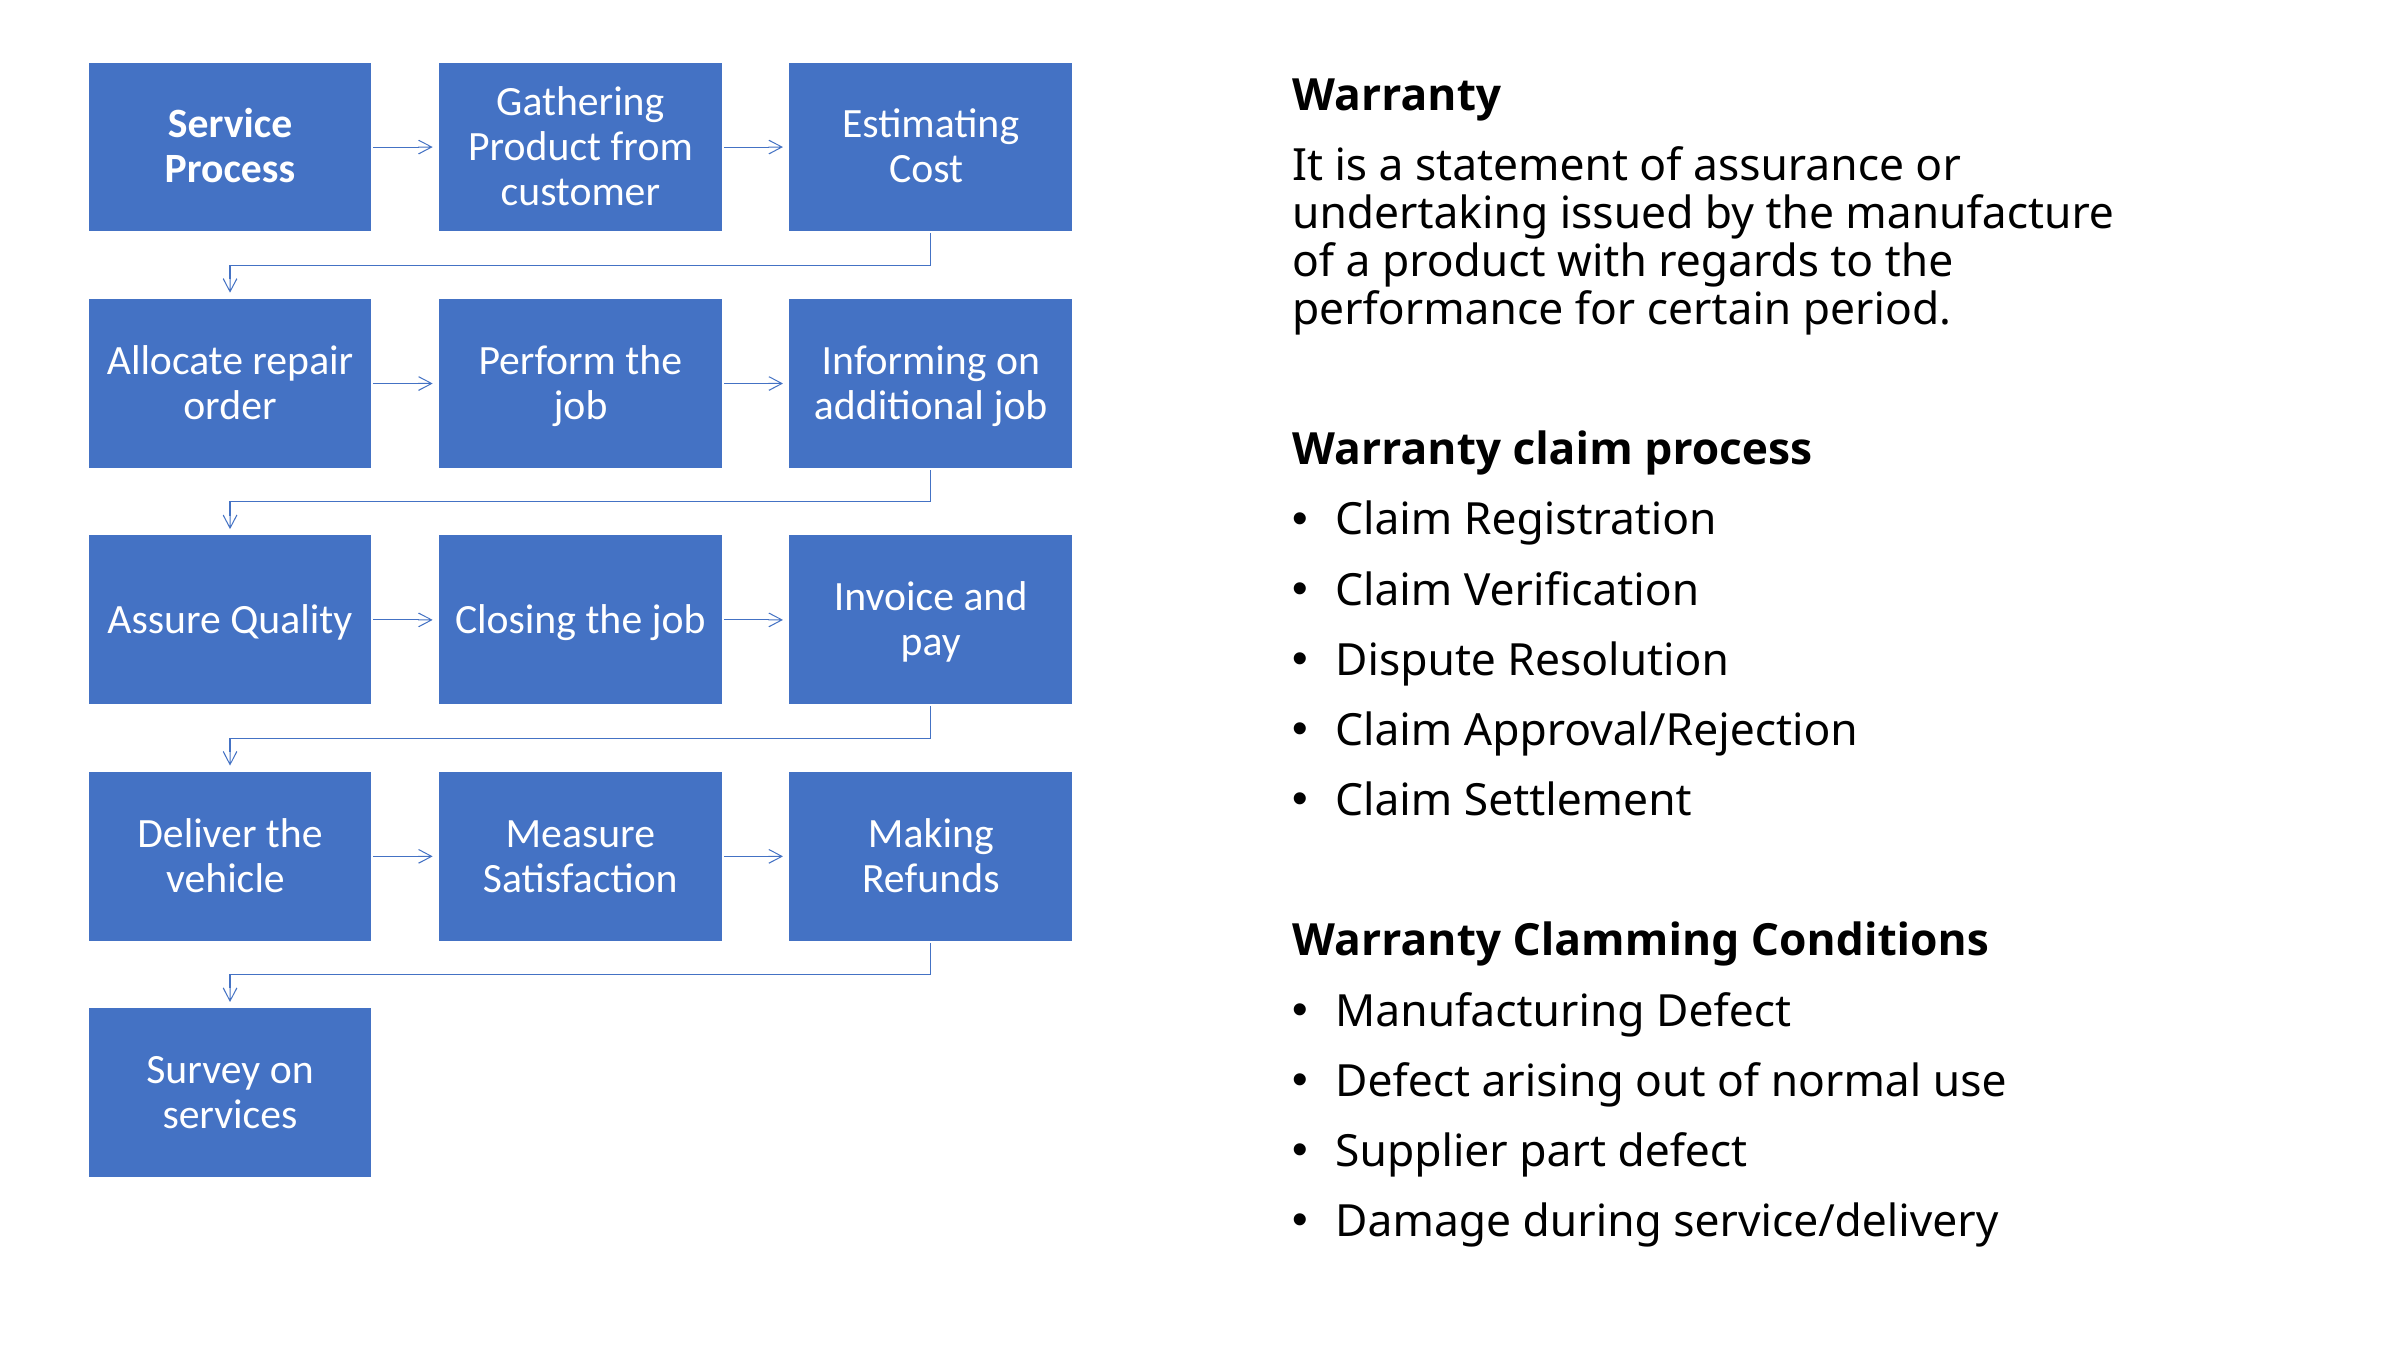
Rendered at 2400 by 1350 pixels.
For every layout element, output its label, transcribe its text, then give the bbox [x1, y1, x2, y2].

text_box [71, 61, 1090, 1179]
text_box Warranty It is a statement of assurance or undertaking issued by the manufacture of a product with regards to the performance for certain period. Warranty claim process Claim Registration Claim Verification Dispute Resolution Claim Approval/Rejection Claim Settlement Warranty Clamming Conditions Manufacturing Defect Defect arising out of normal use Supplier part defect Damage during service/delivery [1274, 61, 2171, 1257]
